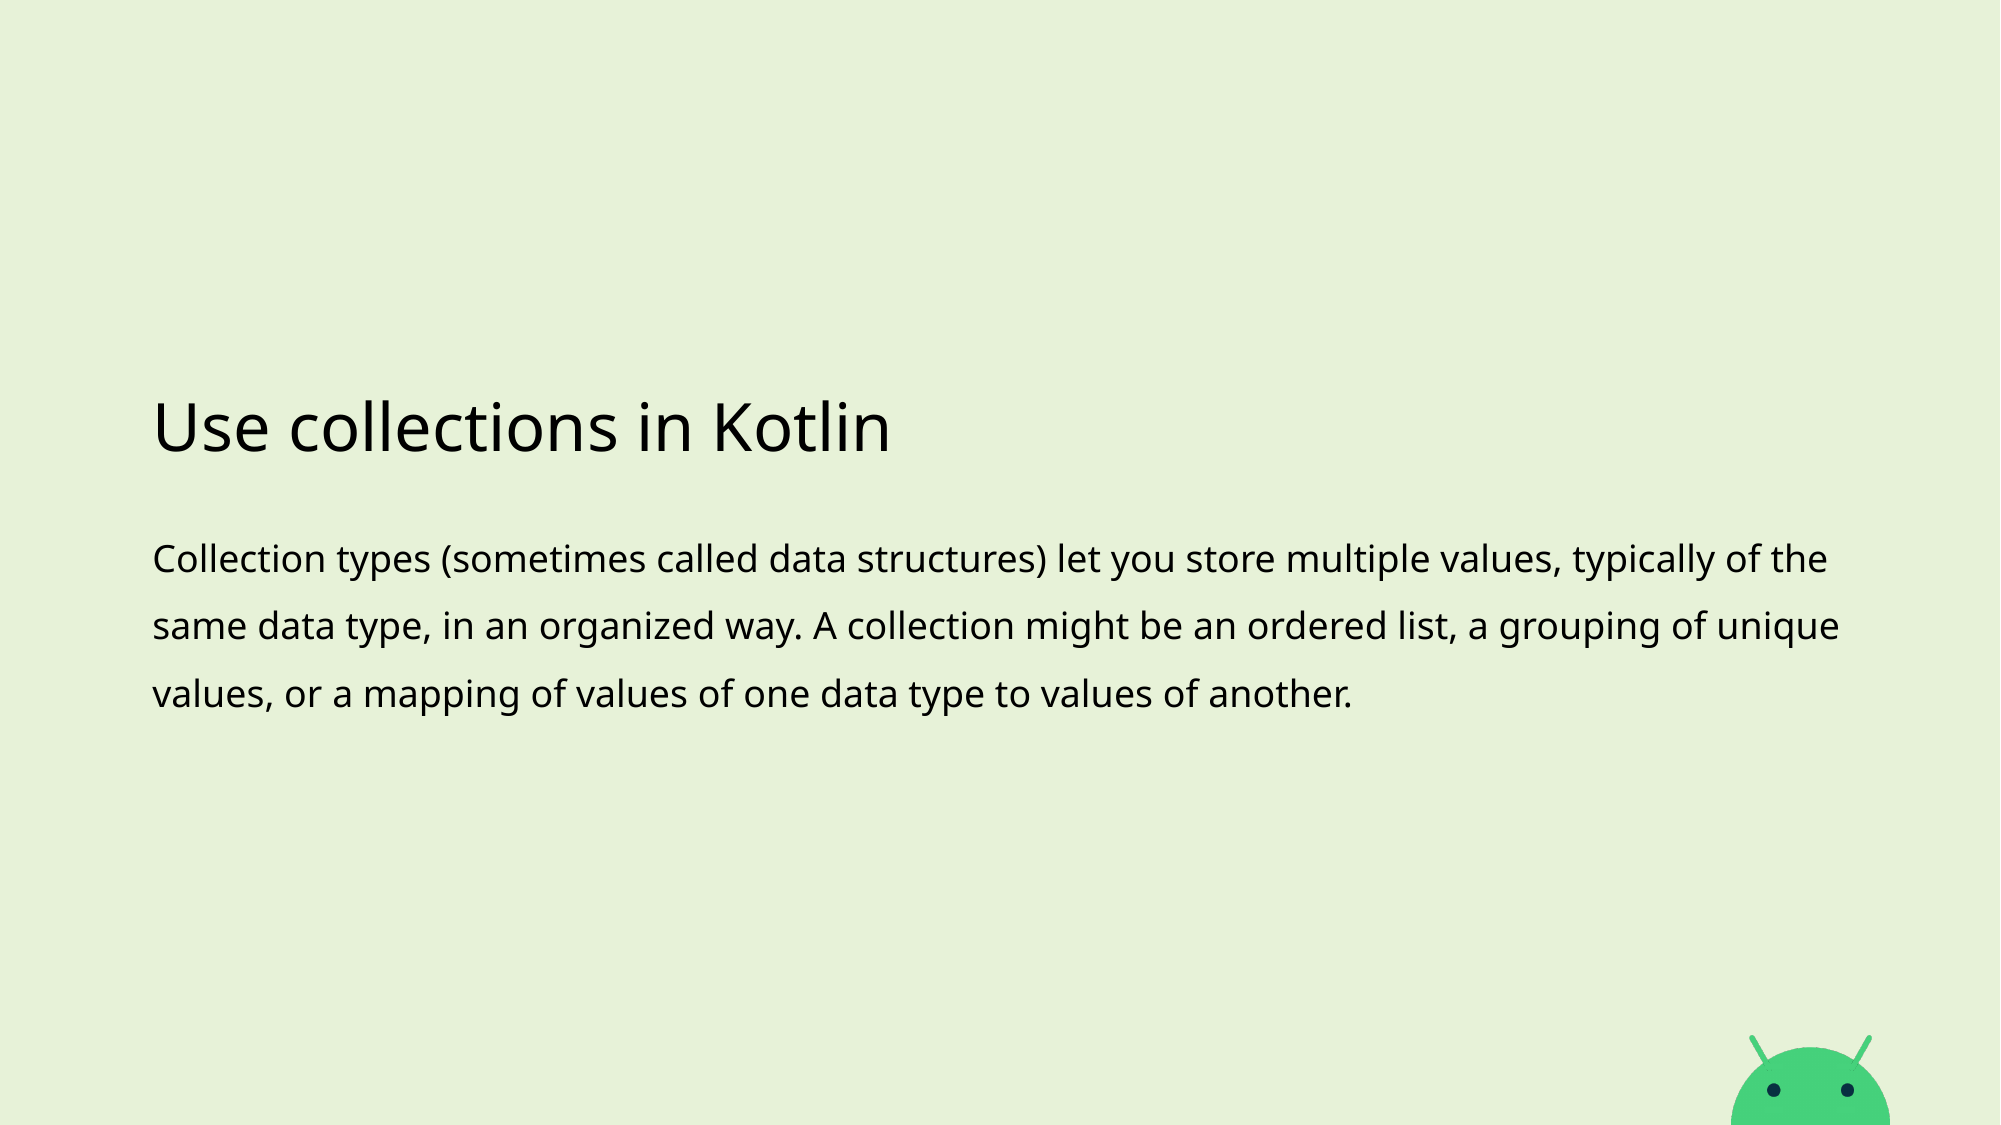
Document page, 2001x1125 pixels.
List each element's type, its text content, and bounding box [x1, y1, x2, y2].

text_box [1730, 1118, 1891, 1125]
title Use collections in Kotlin [137, 320, 1863, 504]
picture [1731, 1035, 1890, 1120]
list Collection types (sometimes called data structures) let you store multiple values, typically of the same data type, in an organized way. A collection might be an ordered list, a grouping of unique values, or a mapping of values of one data type to values of another. [137, 504, 1863, 930]
